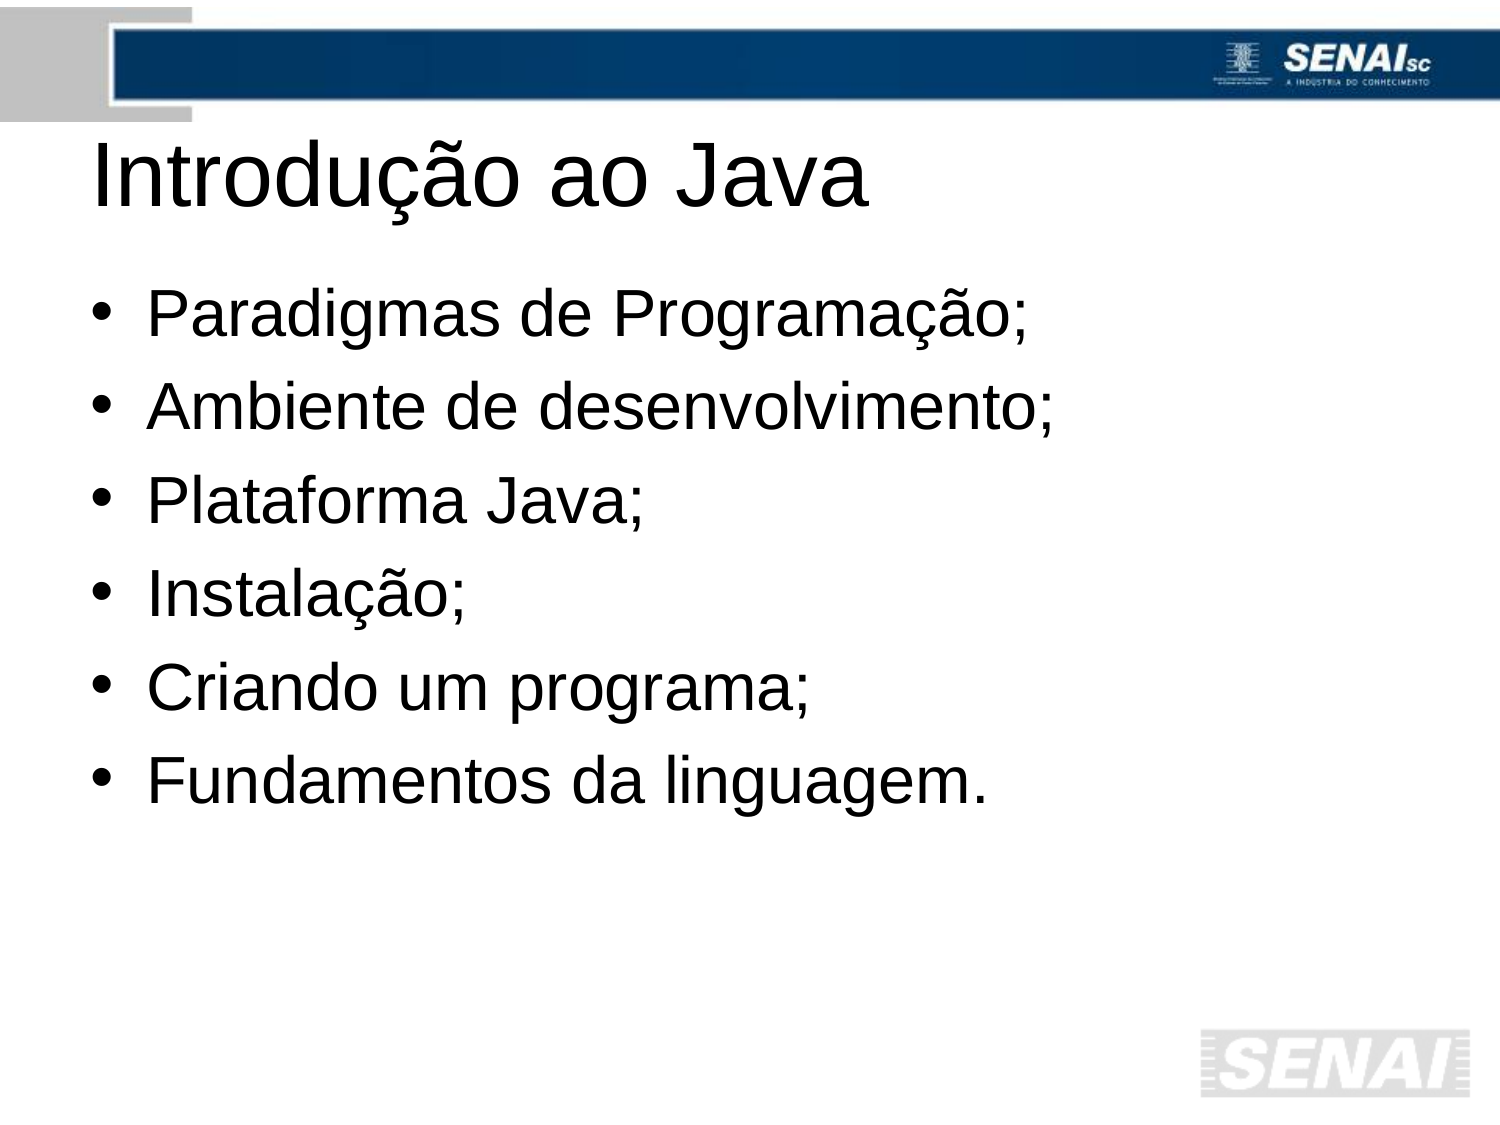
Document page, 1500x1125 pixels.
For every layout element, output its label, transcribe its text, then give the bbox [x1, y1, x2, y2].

list Paradigmas de Programação; Ambiente de desenvolvimento; Plataforma Java; Instalação; Criando um programa; Fundamentos da linguagem. [75, 262, 1425, 1005]
title Introdução ao Java [75, 45, 1425, 233]
picture [0, 7, 1500, 122]
